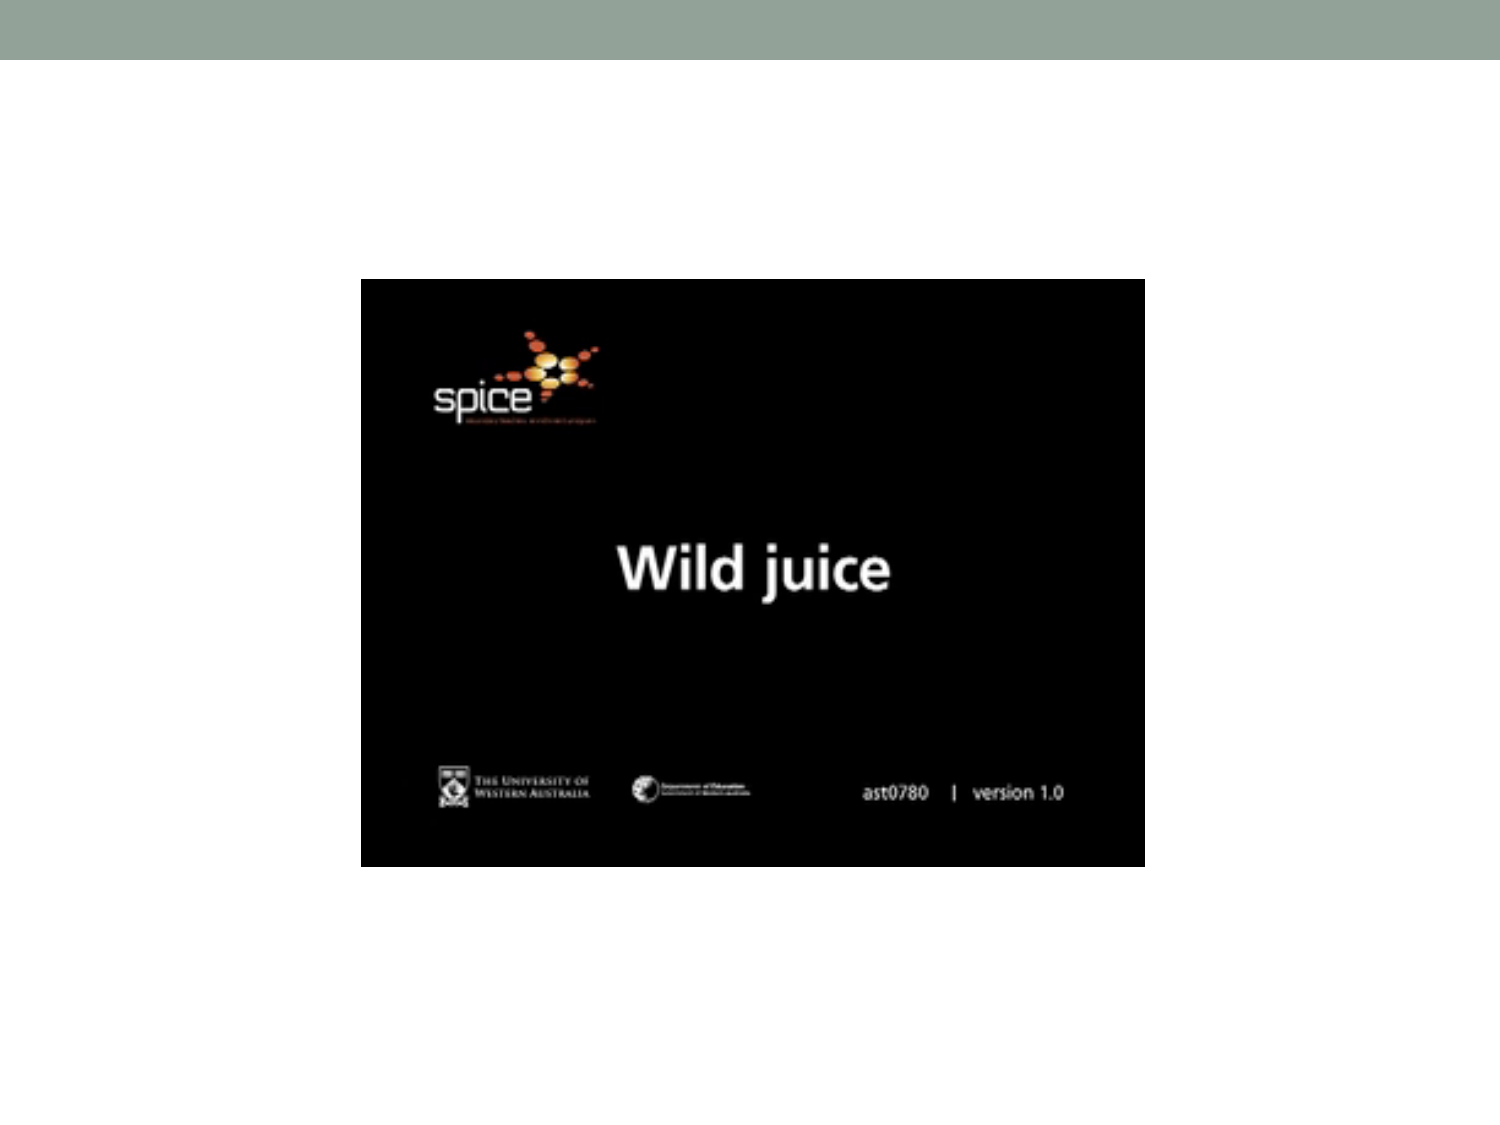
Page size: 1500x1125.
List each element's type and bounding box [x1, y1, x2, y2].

list [359, 278, 1146, 868]
